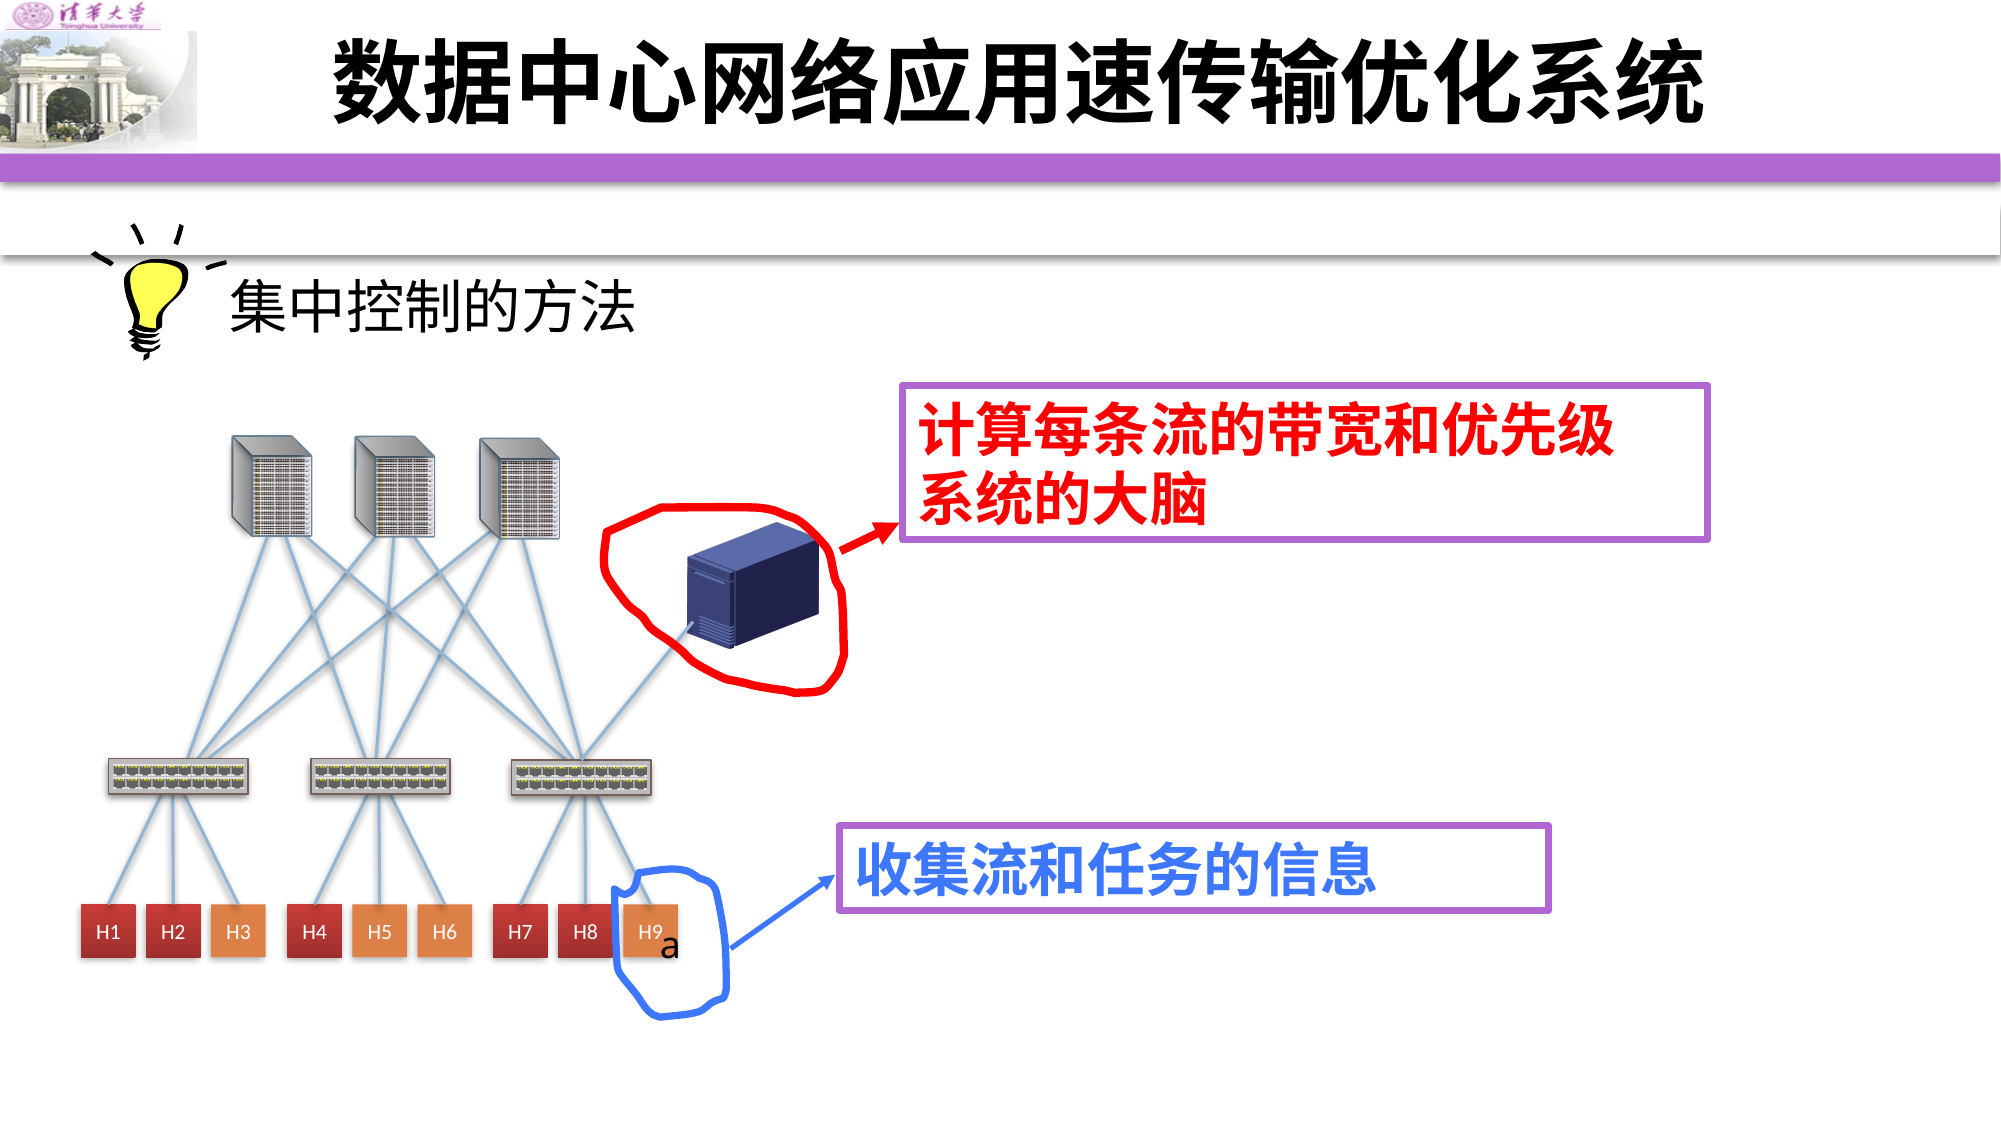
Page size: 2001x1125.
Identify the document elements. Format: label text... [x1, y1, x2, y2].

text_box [80, 436, 679, 958]
text_box 收集流和任务的信息 [839, 825, 1549, 911]
picture [0, 0, 197, 153]
text_box [683, 505, 802, 523]
text_box [698, 543, 846, 695]
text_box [840, 522, 900, 552]
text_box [580, 621, 694, 761]
title 数据中心网络应用速传输优化系统 [66, 21, 1959, 138]
text_box a [616, 868, 728, 1019]
text_box 计算每条流的带宽和优先级 系统的大脑 [902, 385, 1708, 540]
picture [687, 522, 819, 649]
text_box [89, 223, 1553, 362]
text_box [730, 874, 836, 949]
